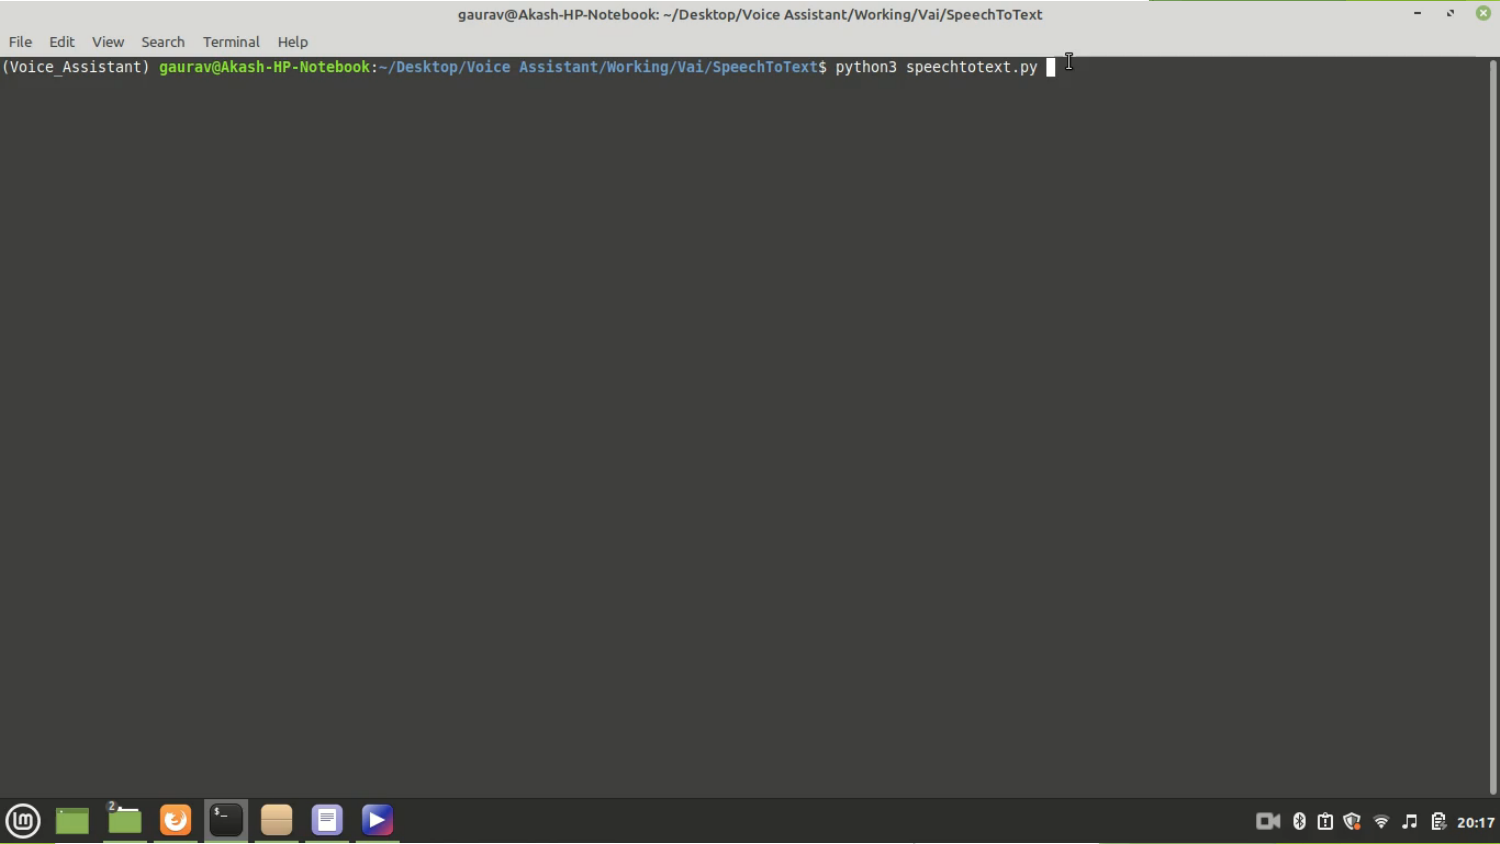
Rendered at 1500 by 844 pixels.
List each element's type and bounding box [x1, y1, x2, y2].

text_box [0, 0, 1500, 844]
